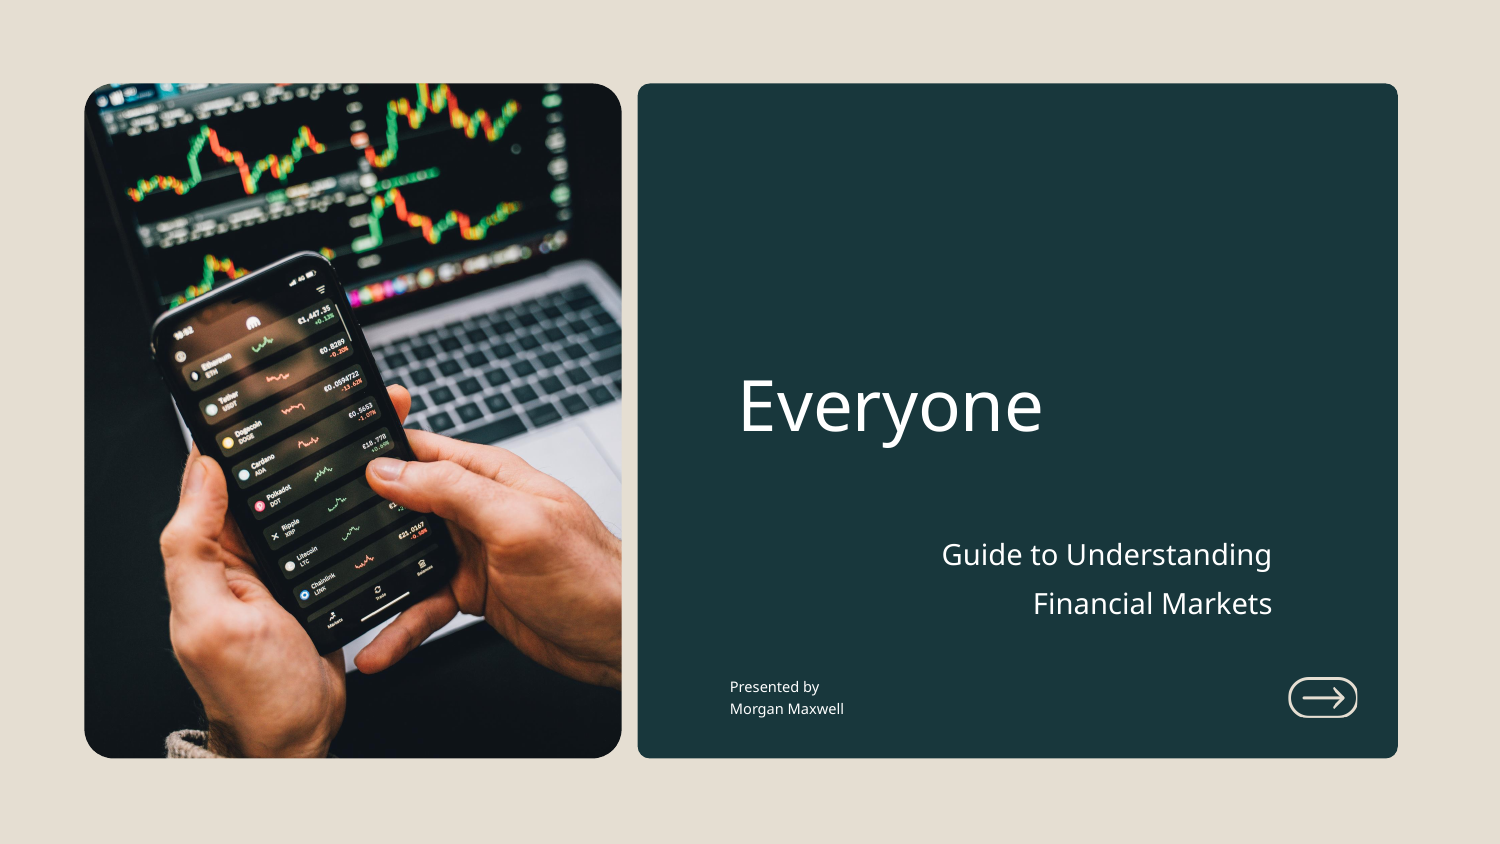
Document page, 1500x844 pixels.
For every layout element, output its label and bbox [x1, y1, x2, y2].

text_box [637, 71, 1399, 759]
text_box [84, 83, 622, 759]
